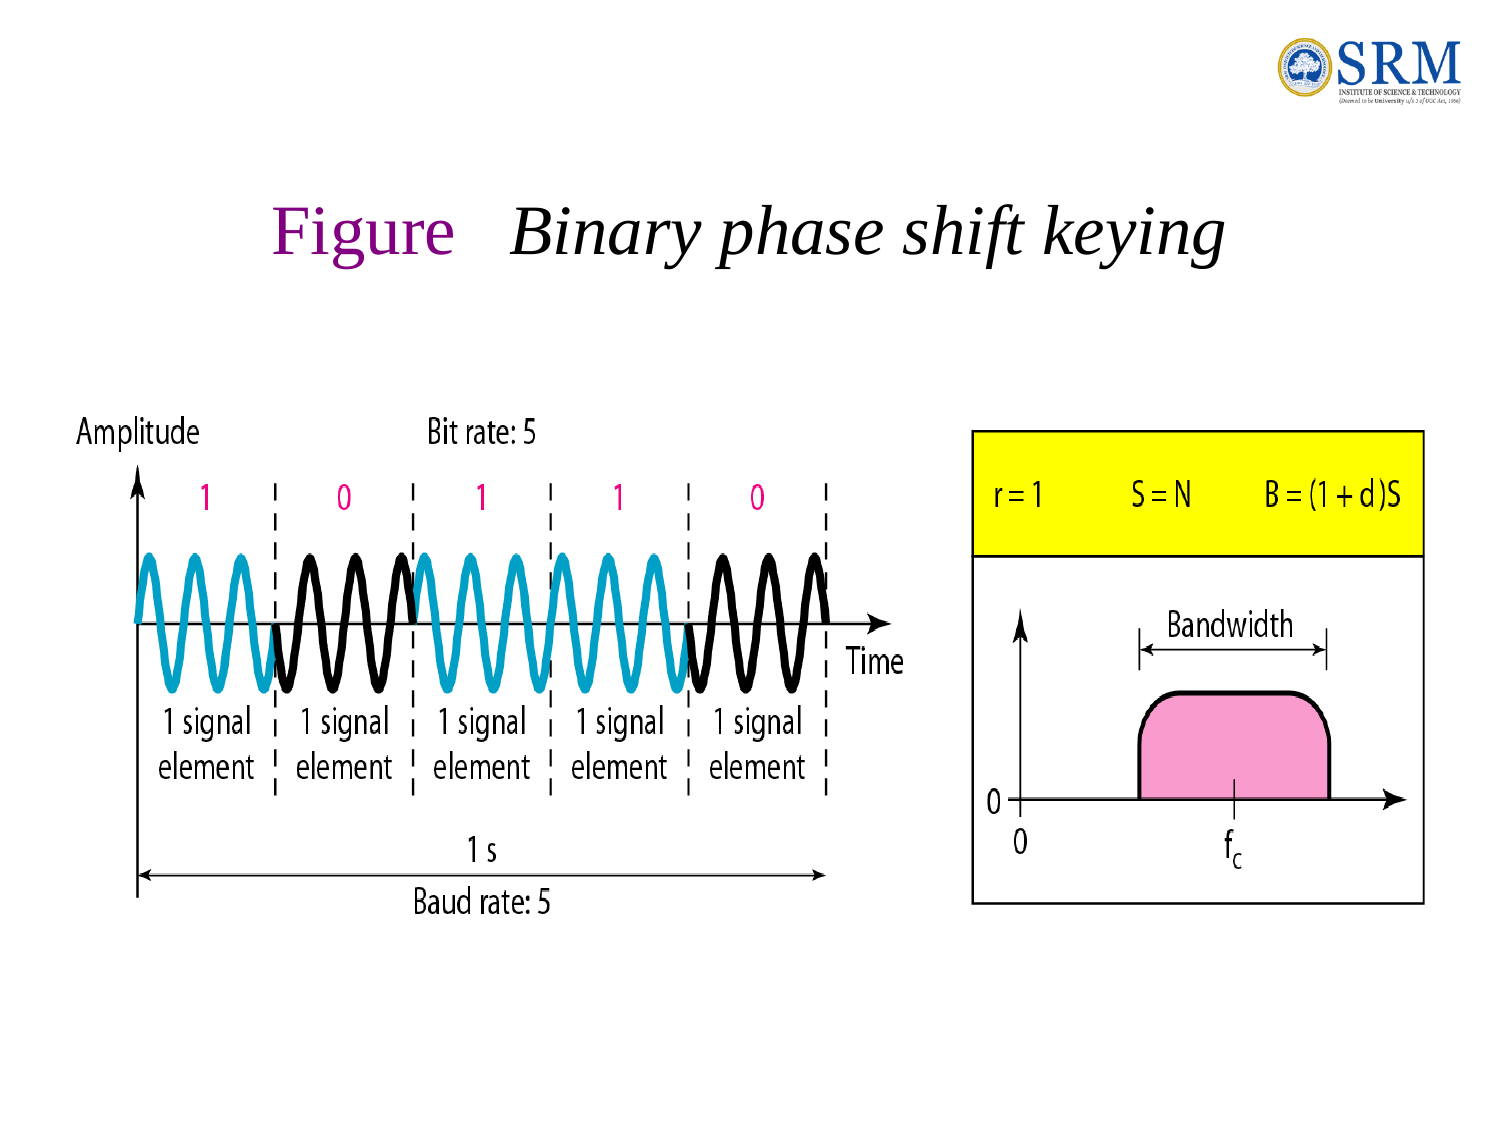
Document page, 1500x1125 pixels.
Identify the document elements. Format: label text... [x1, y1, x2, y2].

title Figure Binary phase shift keying [74, 174, 1426, 363]
picture [1275, 25, 1466, 113]
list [74, 412, 1426, 926]
